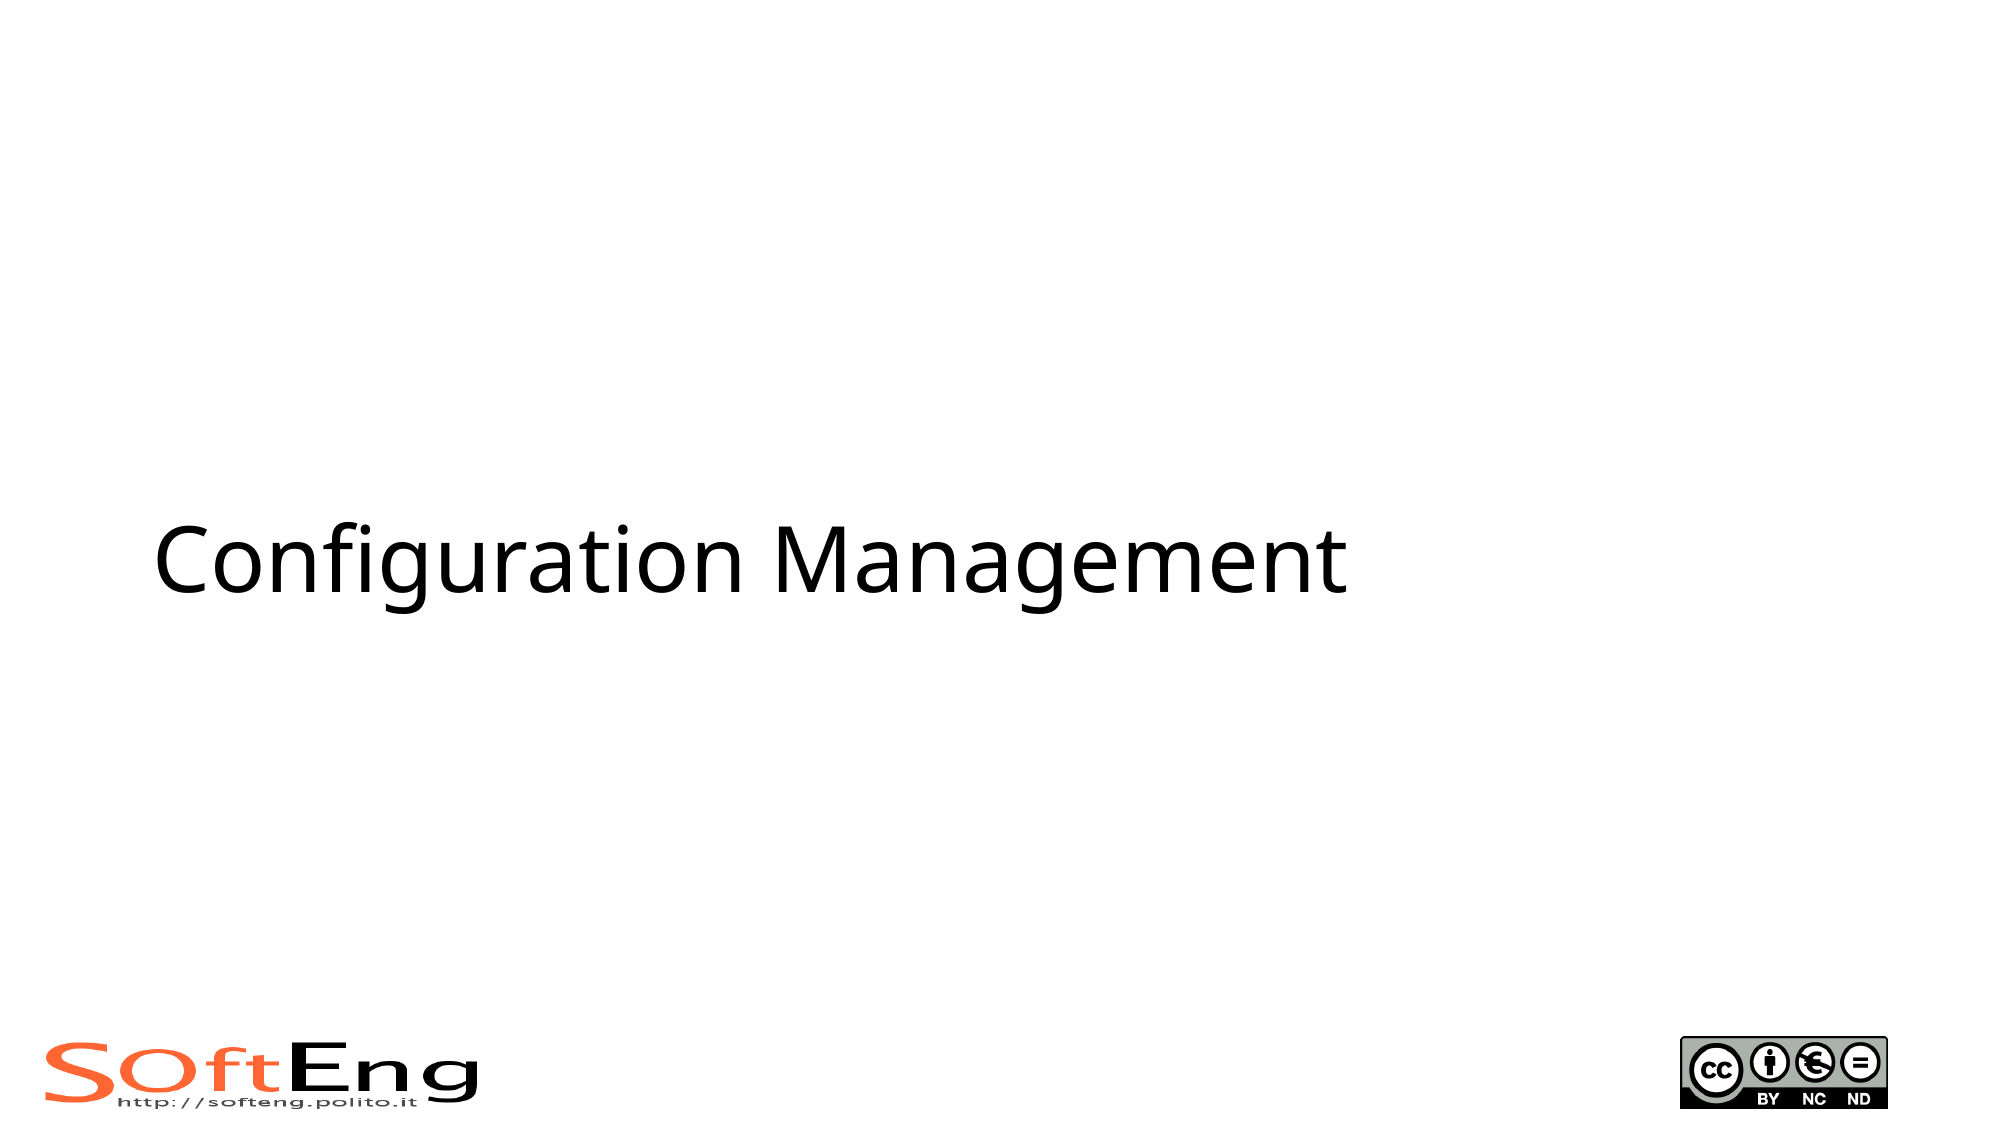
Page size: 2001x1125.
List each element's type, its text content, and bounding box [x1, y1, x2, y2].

picture [1680, 1036, 1888, 1109]
picture [37, 1026, 488, 1119]
title Configuration Management [137, 453, 1863, 672]
